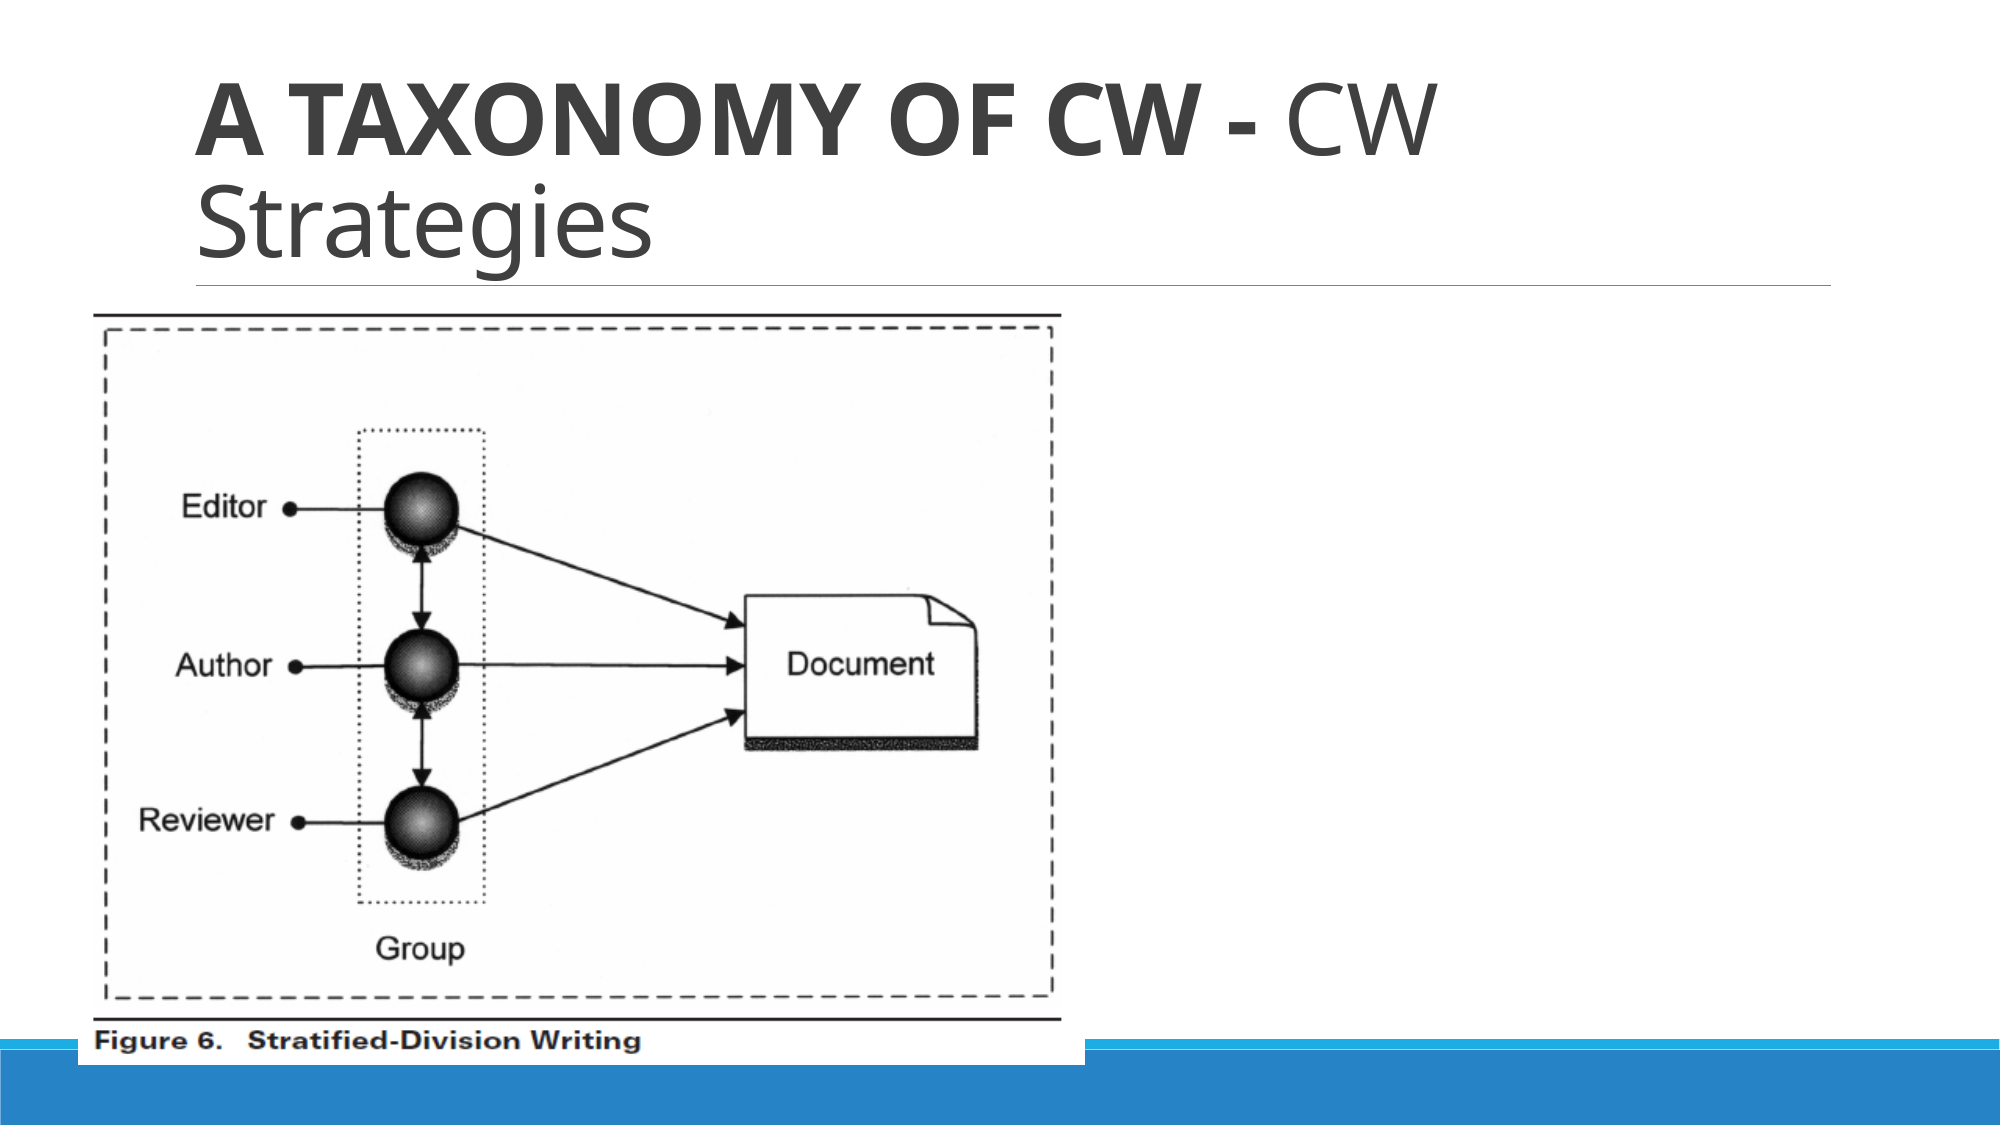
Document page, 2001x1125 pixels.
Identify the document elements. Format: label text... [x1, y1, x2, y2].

title A TAXONOMY OF CW - CW Strategies [180, 47, 1830, 285]
picture [77, 300, 1085, 1066]
